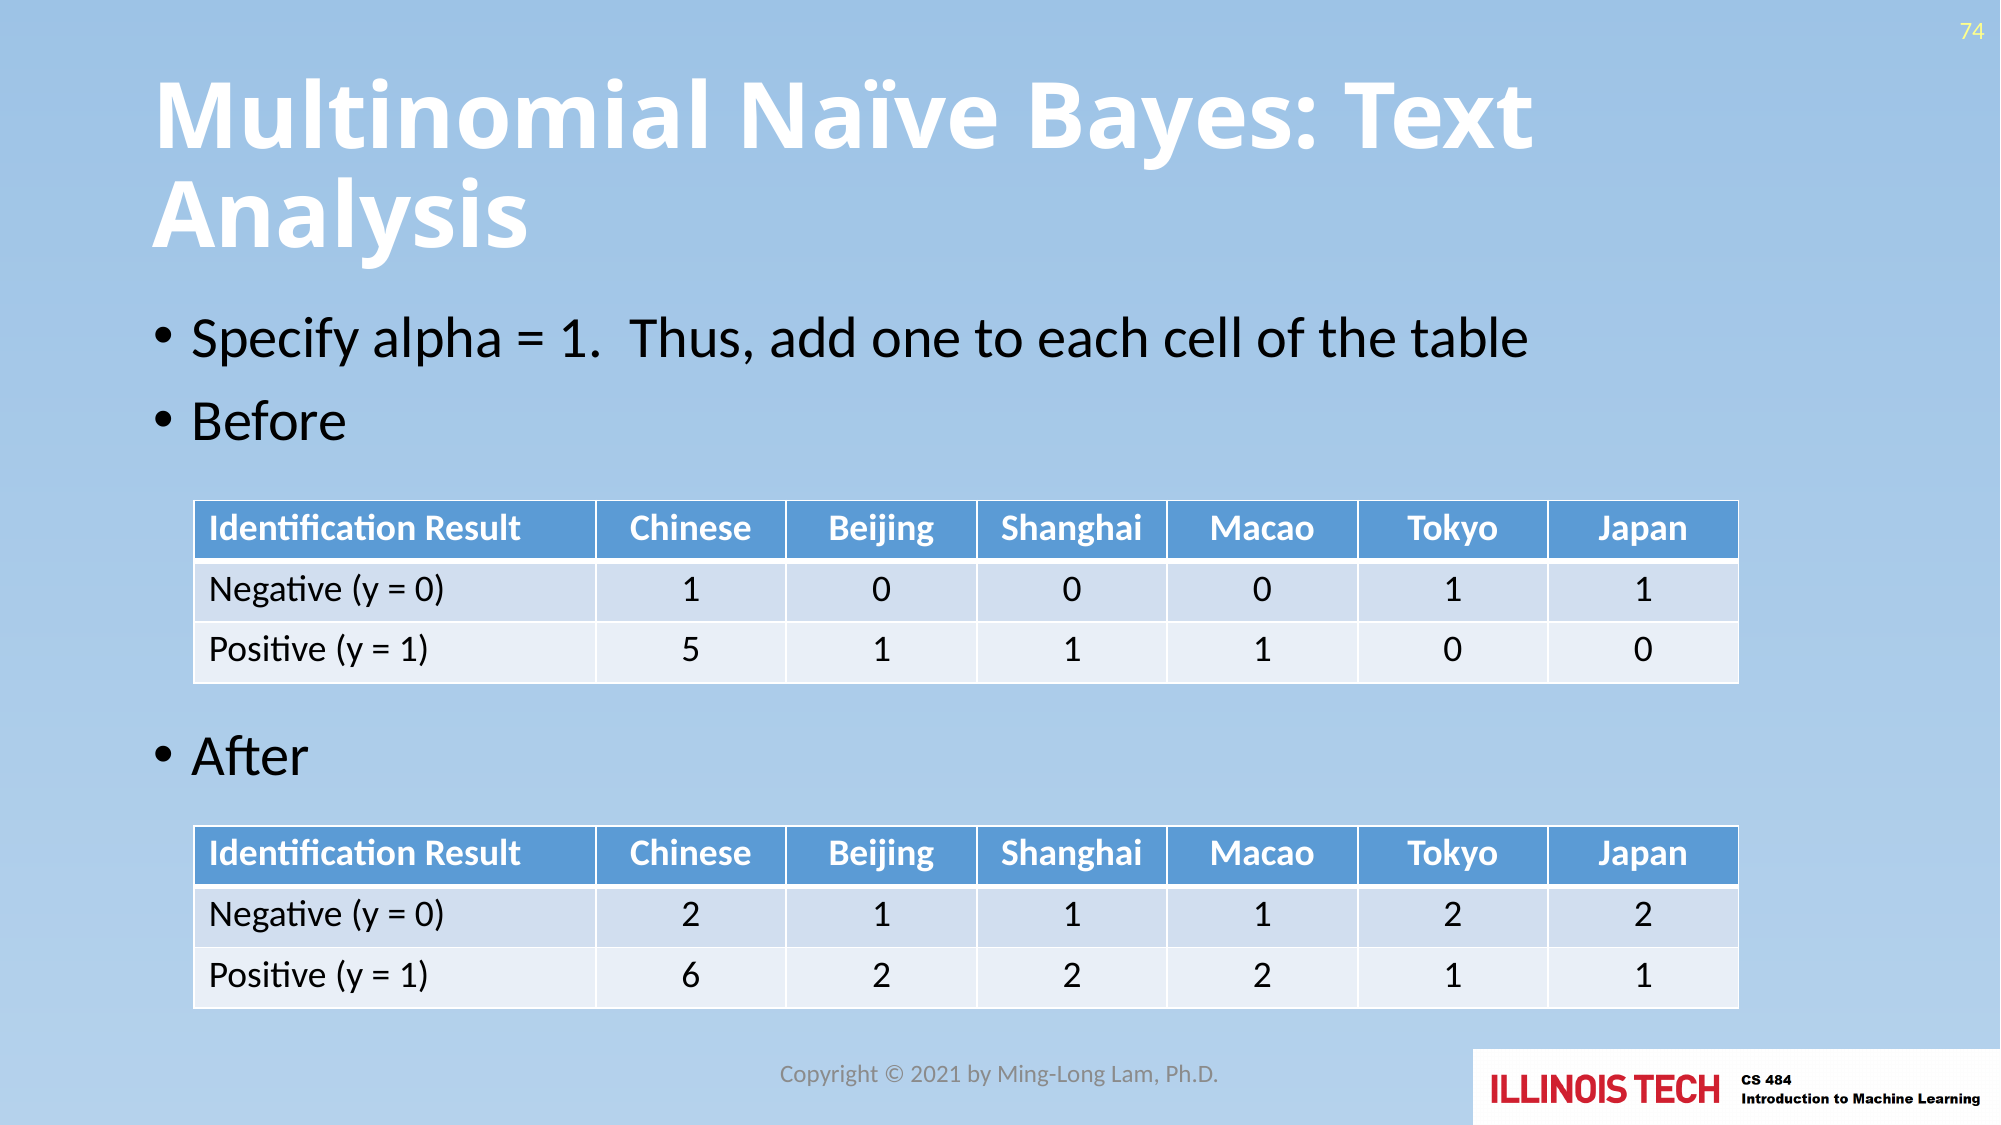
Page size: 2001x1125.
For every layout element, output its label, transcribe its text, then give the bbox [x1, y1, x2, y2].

table_header Identification Result [195, 827, 595, 884]
footer Copyright © 2021 by Ming-Long Lam, Ph.D. [662, 1042, 1338, 1103]
table_header Shanghai [978, 827, 1166, 884]
table_cell 1 [1168, 889, 1357, 947]
table_cell 2 [1168, 948, 1357, 1007]
table_header Beijing [787, 501, 976, 558]
table_cell 2 [978, 948, 1166, 1007]
table_cell Negative (y = 0) [195, 564, 595, 621]
table_cell 1 [1549, 948, 1738, 1007]
table_cell 1 [787, 889, 976, 947]
table_header Chinese [597, 501, 785, 558]
table_cell 0 [1549, 623, 1738, 682]
table_cell 1 [978, 623, 1166, 682]
table_cell 5 [597, 623, 785, 682]
table_header Shanghai [978, 501, 1166, 558]
table_header Macao [1168, 501, 1357, 558]
table_header Identification Result [195, 501, 595, 558]
table_cell 1 [1168, 623, 1357, 682]
picture [1473, 1049, 2000, 1125]
table_header Beijing [787, 827, 976, 884]
table_header Tokyo [1359, 827, 1547, 884]
table_cell 1 [978, 889, 1166, 947]
table_cell Positive (y = 1) [195, 623, 595, 682]
table_header Tokyo [1359, 501, 1547, 558]
table_cell 2 [787, 948, 976, 1007]
list Specify alpha = 1. Thus, add one to each cell of the table Before After [139, 299, 1864, 1014]
table_cell 2 [1549, 889, 1738, 947]
table_cell 0 [1168, 564, 1357, 621]
table_cell 6 [597, 948, 785, 1007]
table_cell 1 [1359, 564, 1547, 621]
table_cell 0 [1359, 623, 1547, 682]
table_header Chinese [597, 827, 785, 884]
table_cell 2 [597, 889, 785, 947]
table_cell 2 [1359, 889, 1547, 947]
table_cell 1 [787, 623, 976, 682]
table_cell 0 [787, 564, 976, 621]
table_cell Negative (y = 0) [195, 889, 595, 947]
table_cell Positive (y = 1) [195, 948, 595, 1007]
slide_number 74 [1550, 0, 2000, 60]
title Multinomial Naïve Bayes: Text Analysis [137, 59, 1863, 278]
table_cell 1 [597, 564, 785, 621]
table_header Japan [1549, 827, 1738, 884]
table_cell 1 [1549, 564, 1738, 621]
table_header Japan [1549, 501, 1738, 558]
table_cell 0 [978, 564, 1166, 621]
table_header Macao [1168, 827, 1357, 884]
table_cell 1 [1359, 948, 1547, 1007]
